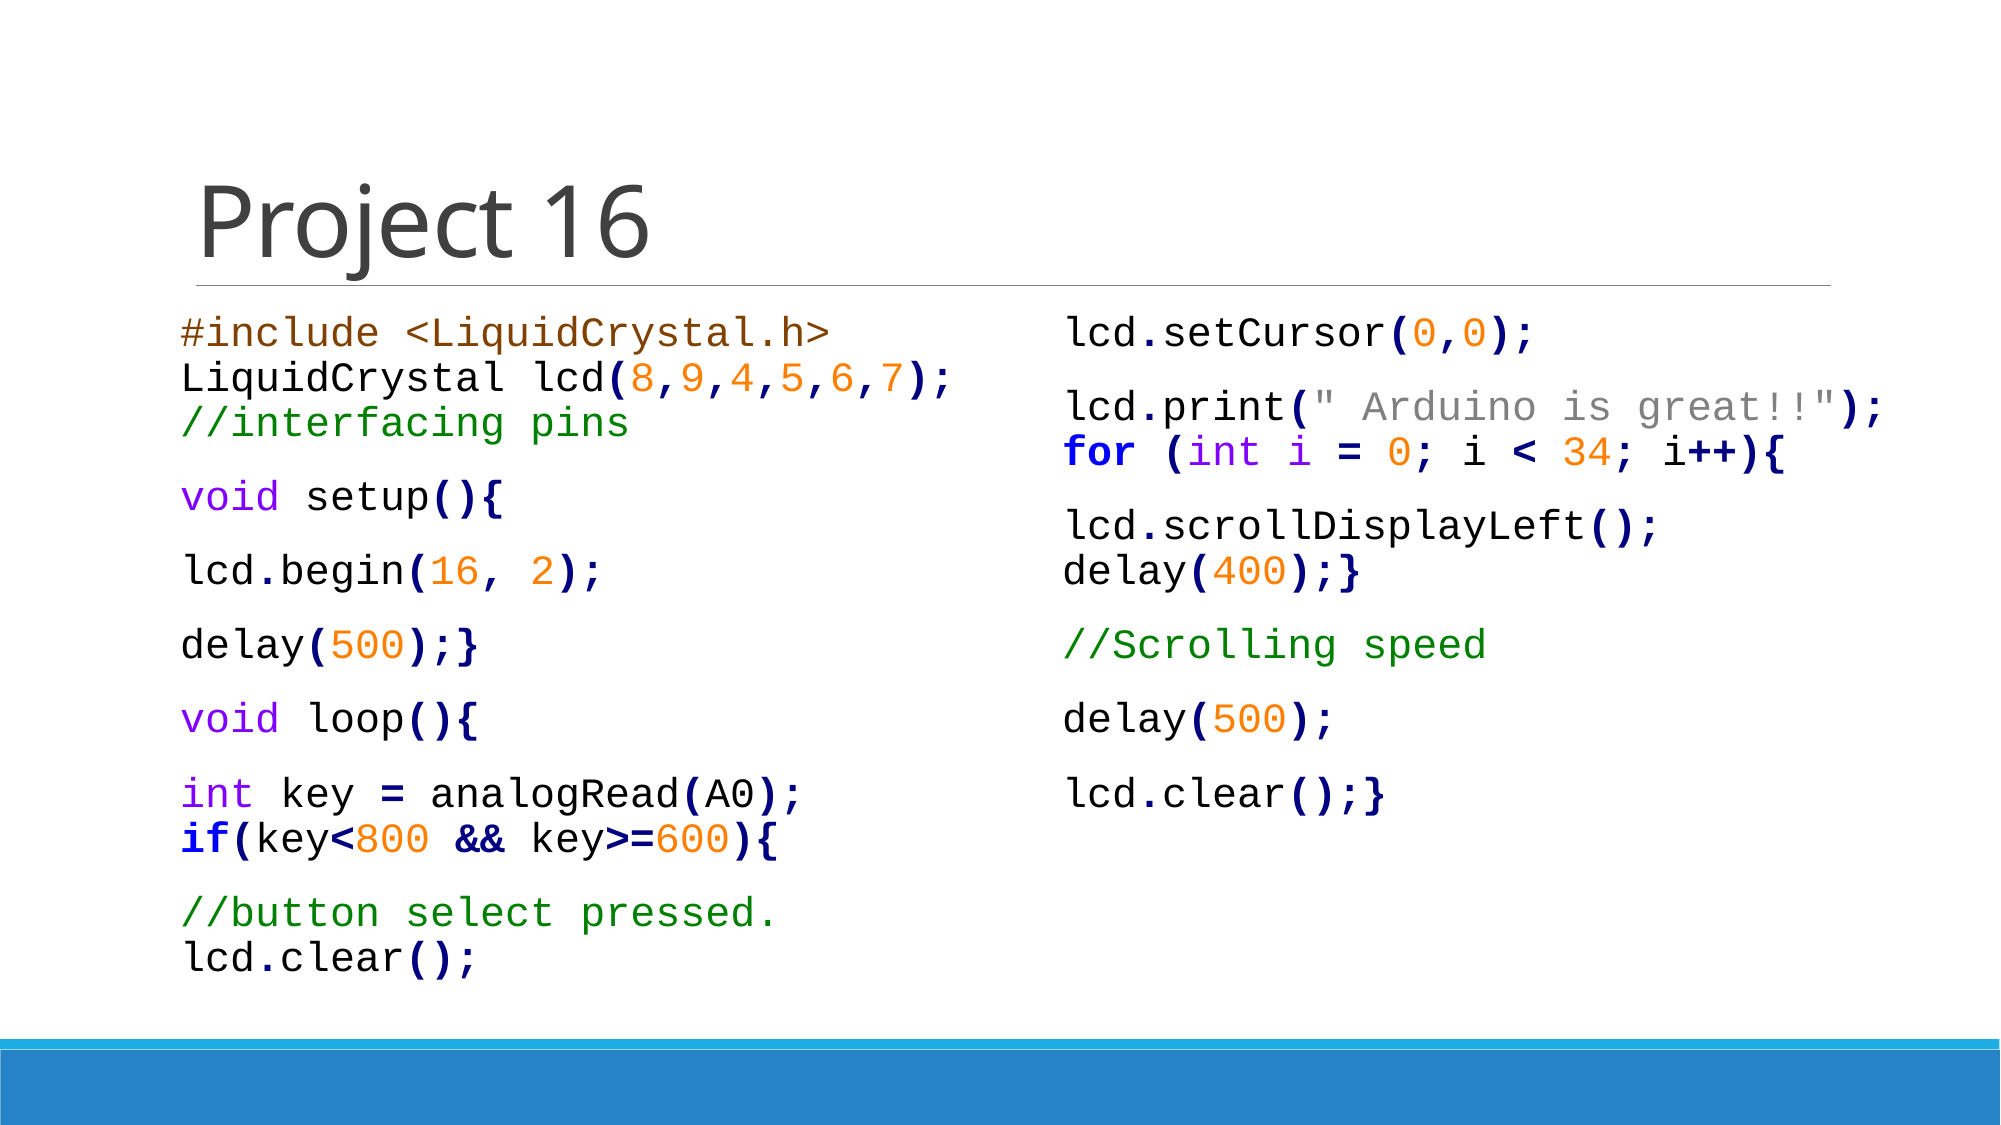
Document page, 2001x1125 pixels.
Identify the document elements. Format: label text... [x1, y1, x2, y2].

title Project 16 [180, 47, 1830, 285]
list #include <LiquidCrystal.h> LiquidCrystal lcd(8,9,4,5,6,7); //interfacing pins void setup(){ lcd.begin(16, 2); delay(500);} void loop(){ int key = analogRead(A0); if(key<800 && key>=600){ //button select pressed. lcd.clear(); lcd.setCursor(0,0); lcd.print(" Arduino is great!!"); for (int i = 0; i < 34; i++){ lcd.scrollDisplayLeft(); delay(400);} //Scrolling speed delay(500); lcd.clear();} [180, 302, 1945, 1025]
